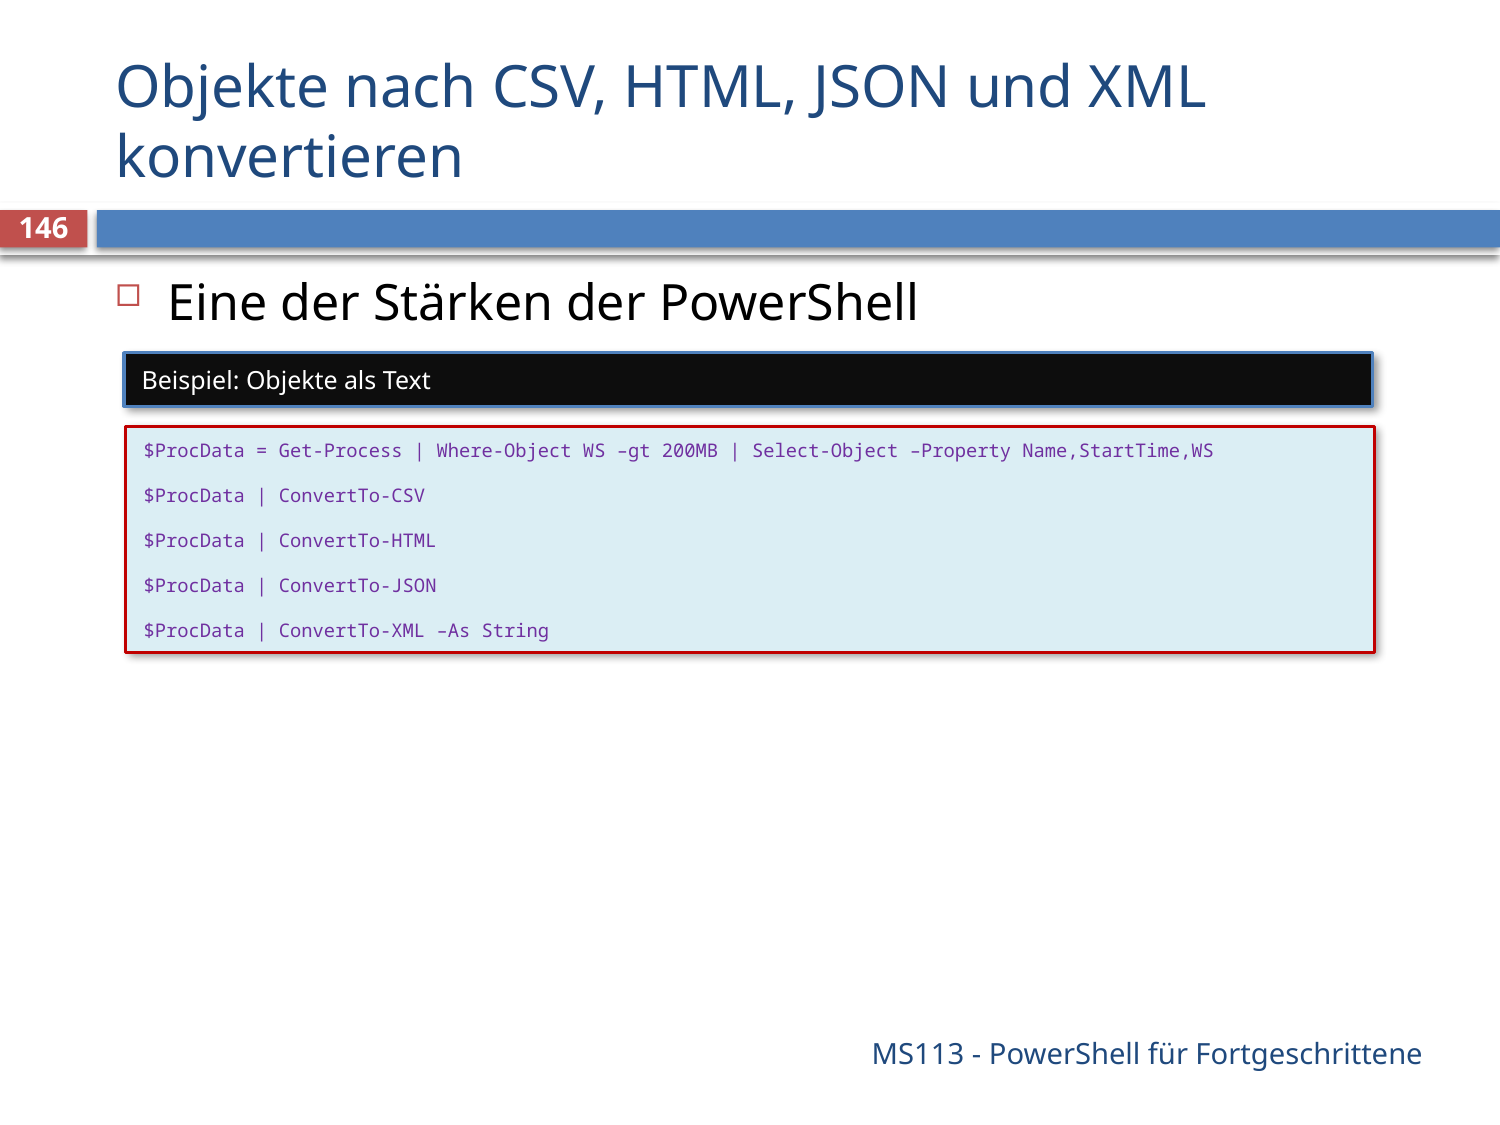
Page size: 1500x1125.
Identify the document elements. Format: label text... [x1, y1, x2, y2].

slide_number 146 [0, 208, 88, 249]
text_box Beispiel: Objekte als Text [123, 352, 1373, 407]
title Objekte nach CSV, HTML, JSON und XML konvertieren [100, 37, 1438, 200]
text_box $ProcData = Get-Process | Where-Object WS –gt 200MB | Select-Object –Property Name,StartTime,WS $ProcData | ConvertTo-CSV $ProcData | ConvertTo-HTML $ProcData | ConvertTo-JSON $ProcData | ConvertTo-XML –As String [125, 426, 1375, 653]
footer MS113 - PowerShell für Fortgeschrittene [99, 1024, 1438, 1085]
list Eine der Stärken der PowerShell [100, 262, 1438, 362]
